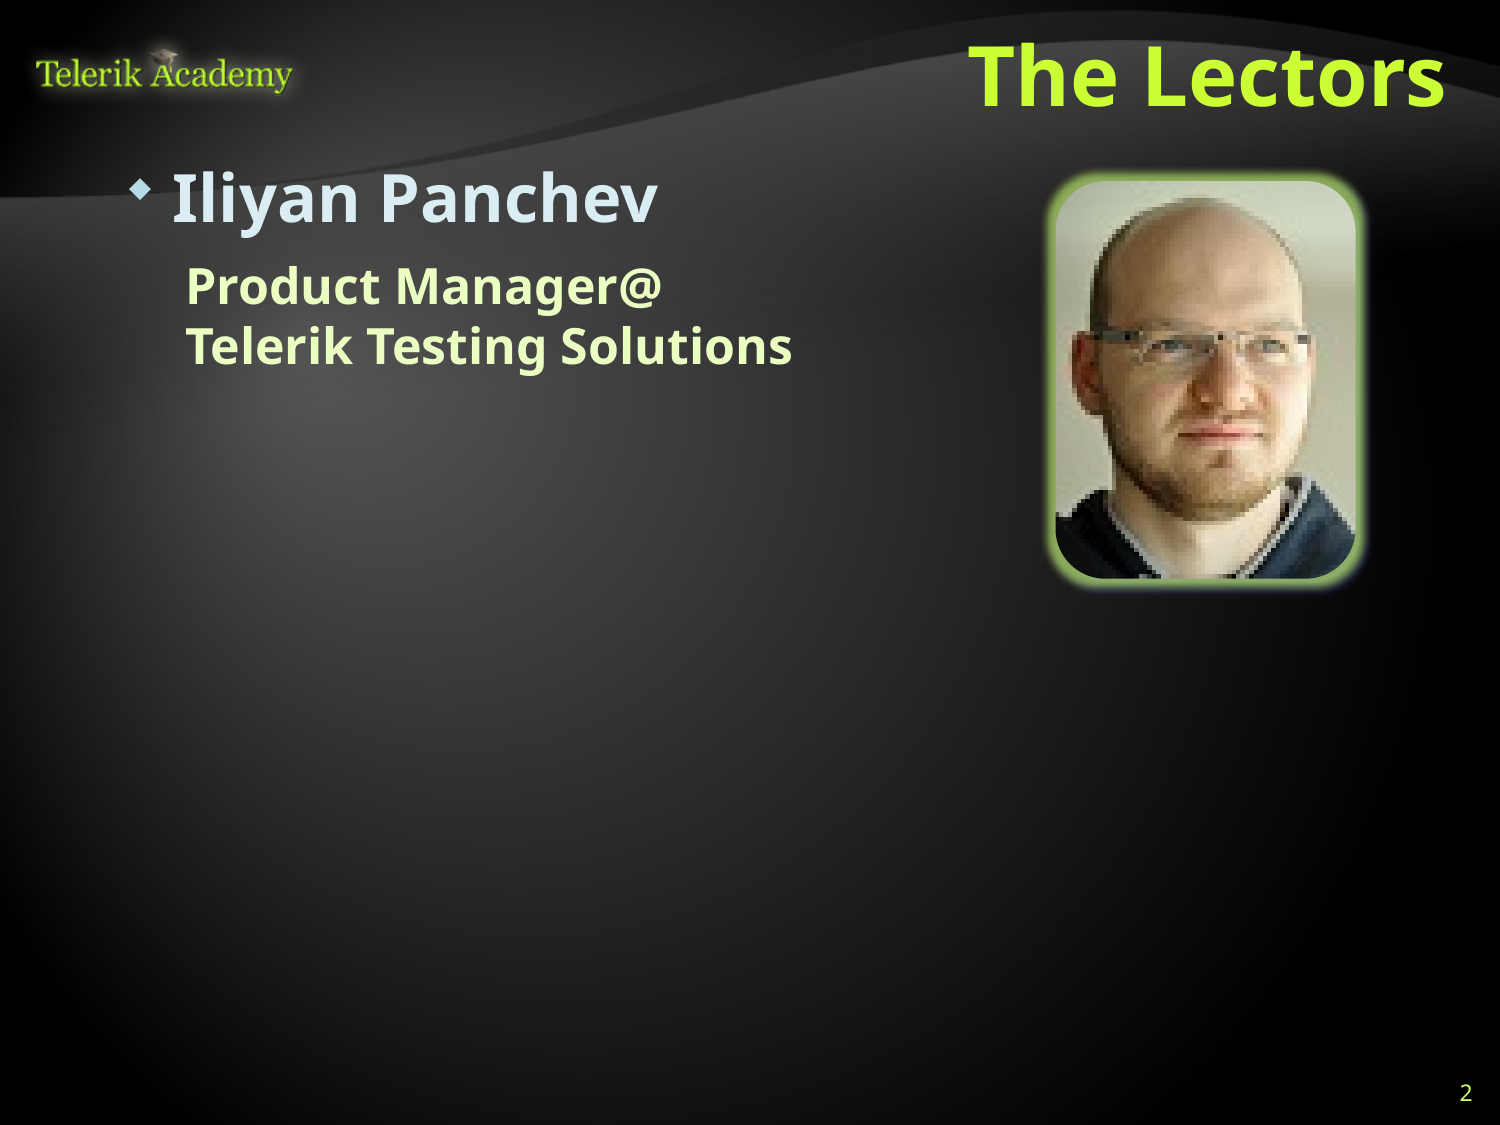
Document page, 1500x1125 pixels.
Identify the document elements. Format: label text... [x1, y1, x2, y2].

title The Lectors [300, 12, 1463, 150]
slide_number 2 [1412, 1074, 1488, 1113]
picture [0, 0, 1500, 1125]
list Iliyan Panchev Product Manager@ Telerik Testing Solutions [111, 148, 1356, 687]
